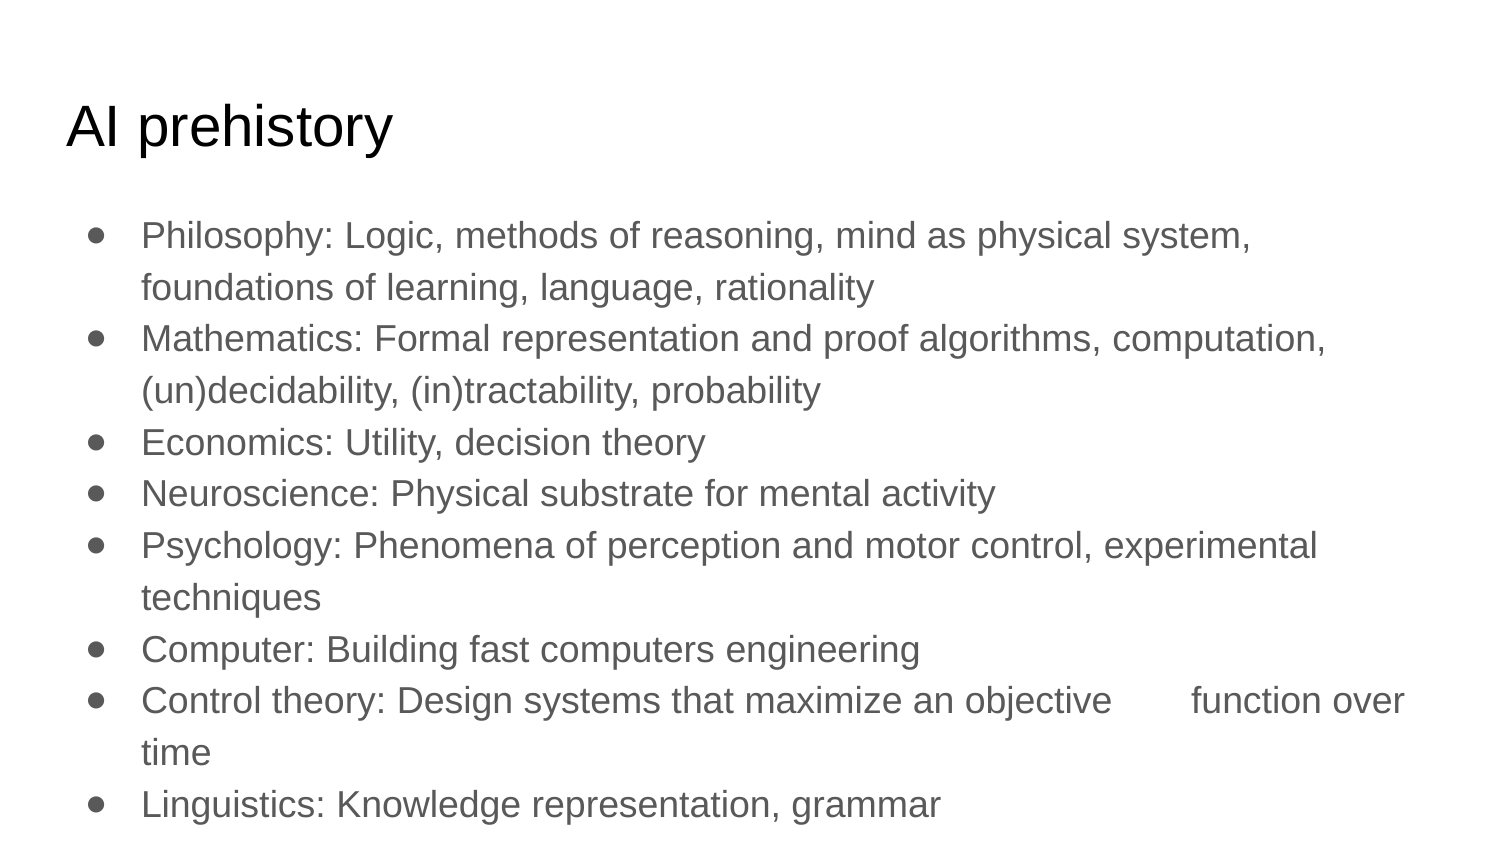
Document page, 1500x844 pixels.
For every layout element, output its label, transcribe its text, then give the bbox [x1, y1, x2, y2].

title AI prehistory [51, 72, 1449, 167]
list Philosophy: Logic, methods of reasoning, mind as physical system, foundations of learning, language, rationality Mathematics: Formal representation and proof algorithms, computation, (un)decidability, (in)tractability, probability Economics: Utility, decision theory Neuroscience: Physical substrate for mental activity Psychology: Phenomena of perception and motor control, experimental techniques Computer: Building fast computers engineering Control theory: Design systems that maximize an objective function over time Linguistics: Knowledge representation, grammar [51, 189, 1449, 750]
